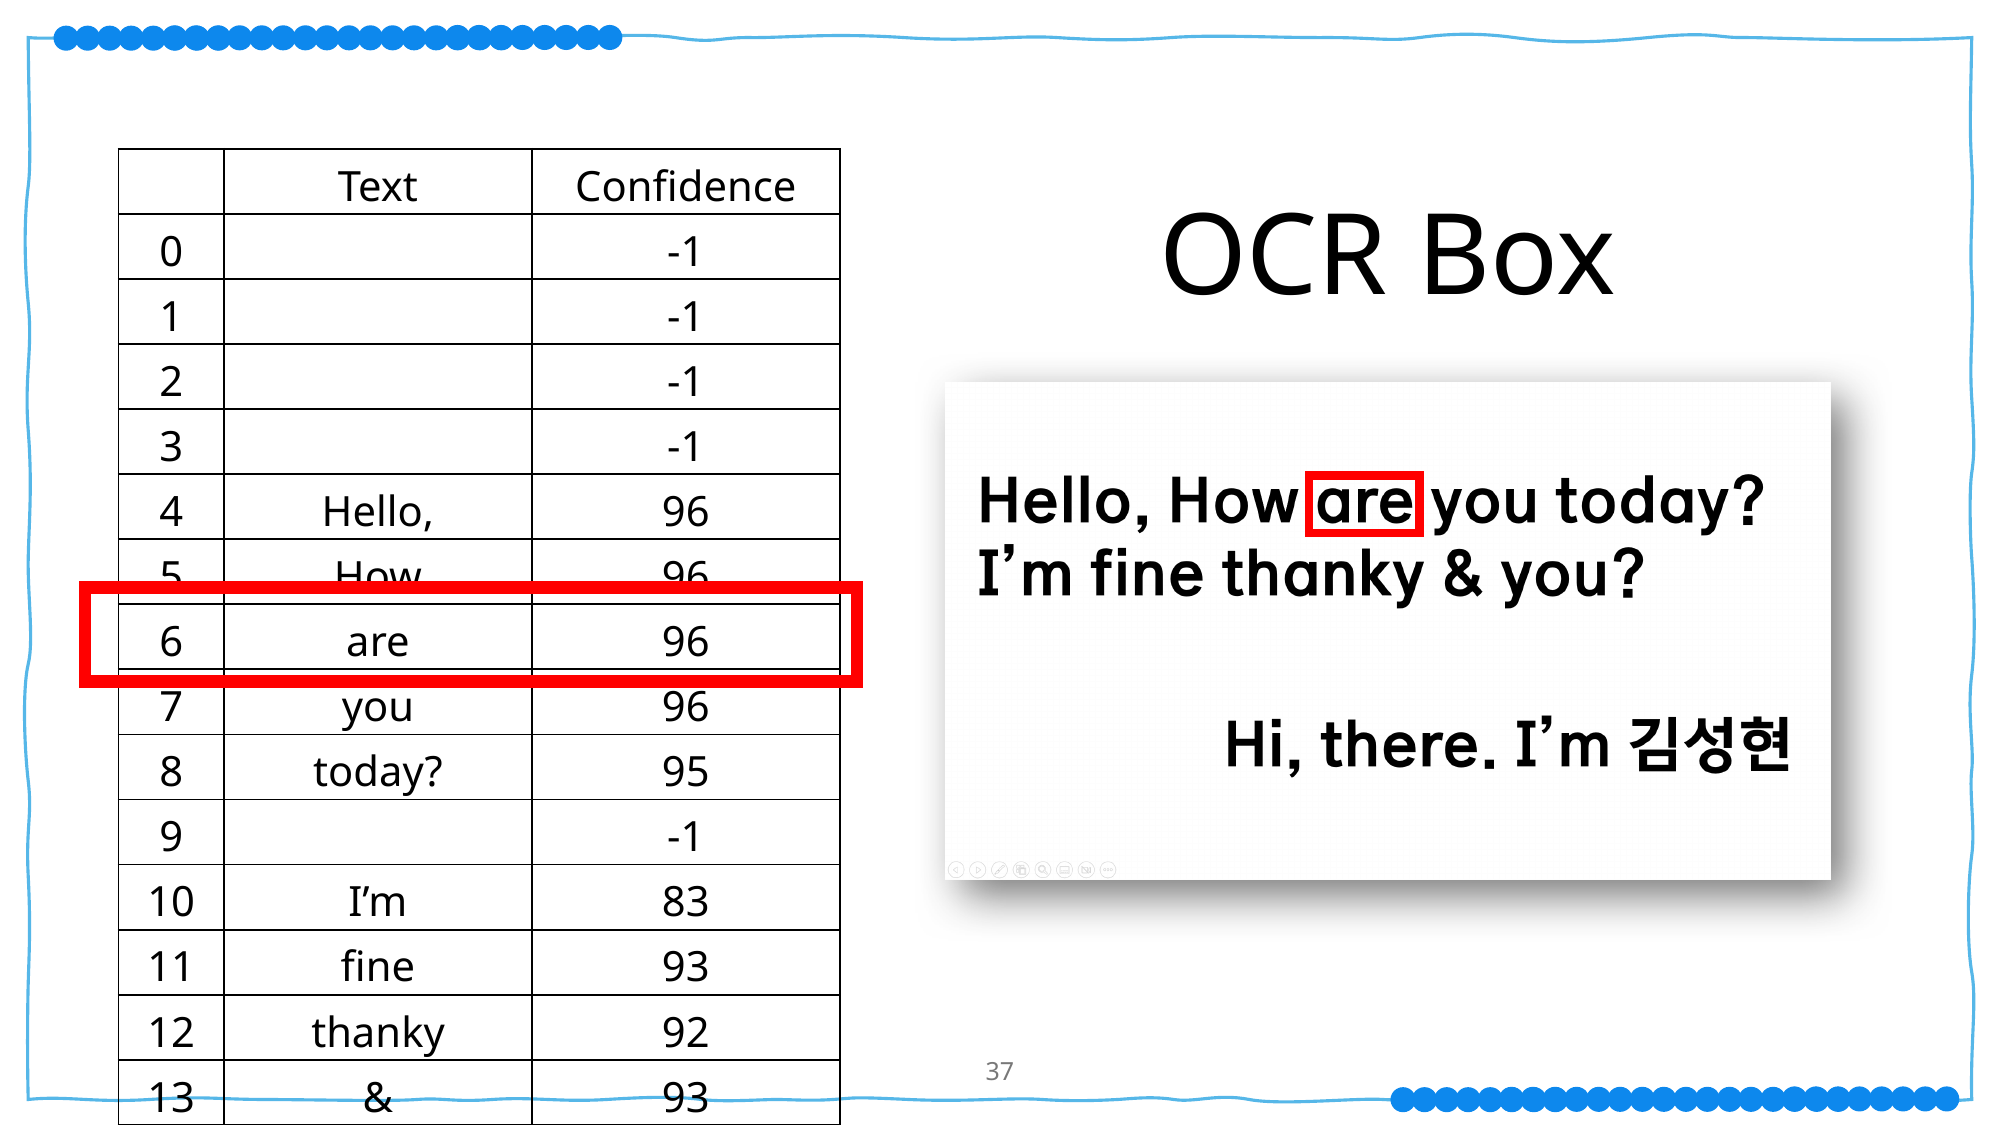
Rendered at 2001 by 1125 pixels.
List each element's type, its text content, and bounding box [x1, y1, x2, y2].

table_header Confidence [533, 150, 839, 213]
table_cell -1 [533, 800, 839, 864]
table_cell 83 [533, 865, 839, 929]
table_cell 2 [119, 345, 223, 408]
table_cell 10 [119, 865, 223, 929]
table_cell [225, 800, 531, 864]
table_cell 92 [533, 996, 839, 1059]
table_cell 96 [533, 475, 839, 538]
table_cell 1 [119, 280, 223, 343]
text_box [1389, 1085, 1960, 1113]
table_cell [225, 410, 531, 473]
table_cell today? [225, 735, 531, 799]
table_cell Hello, [225, 475, 531, 538]
table_cell How [225, 540, 531, 586]
table_cell [225, 215, 531, 278]
table_cell 93 [533, 1061, 839, 1124]
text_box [53, 24, 623, 52]
table_cell fine [225, 931, 531, 994]
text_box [957, 394, 1856, 906]
text_box OCR Box [1144, 174, 1631, 325]
table_cell 7 [119, 683, 223, 734]
table_cell 0 [119, 215, 223, 278]
table_cell [225, 280, 531, 343]
table_cell 8 [119, 735, 223, 799]
text_box [83, 586, 859, 683]
table_cell 9 [119, 800, 223, 864]
text_box [22, 32, 1976, 1104]
table_cell 13 [119, 1061, 223, 1124]
table_cell 96 [533, 683, 839, 734]
table_cell 3 [119, 410, 223, 473]
table_cell 18 [937, 374, 1870, 920]
table_header [119, 150, 223, 213]
table_cell -1 [533, 410, 839, 473]
table_cell I’m [225, 865, 531, 929]
table_cell 95 [533, 735, 839, 799]
table_cell -1 [533, 280, 839, 343]
table_cell 93 [533, 931, 839, 994]
table_cell 96 [533, 540, 839, 586]
table_cell 12 [119, 996, 223, 1059]
table_cell you [225, 683, 531, 734]
picture [944, 382, 1831, 881]
table_cell 11 [119, 931, 223, 994]
table_cell -1 [533, 215, 839, 278]
table_cell 4 [119, 475, 223, 538]
table_cell [225, 345, 531, 408]
table_cell -1 [533, 345, 839, 408]
table_cell & [225, 1061, 531, 1124]
table_header Text [225, 150, 531, 213]
table_cell thanky [225, 996, 531, 1059]
table_cell 5 [119, 540, 223, 586]
slide_number 36 [1094, 1099, 1225, 1103]
